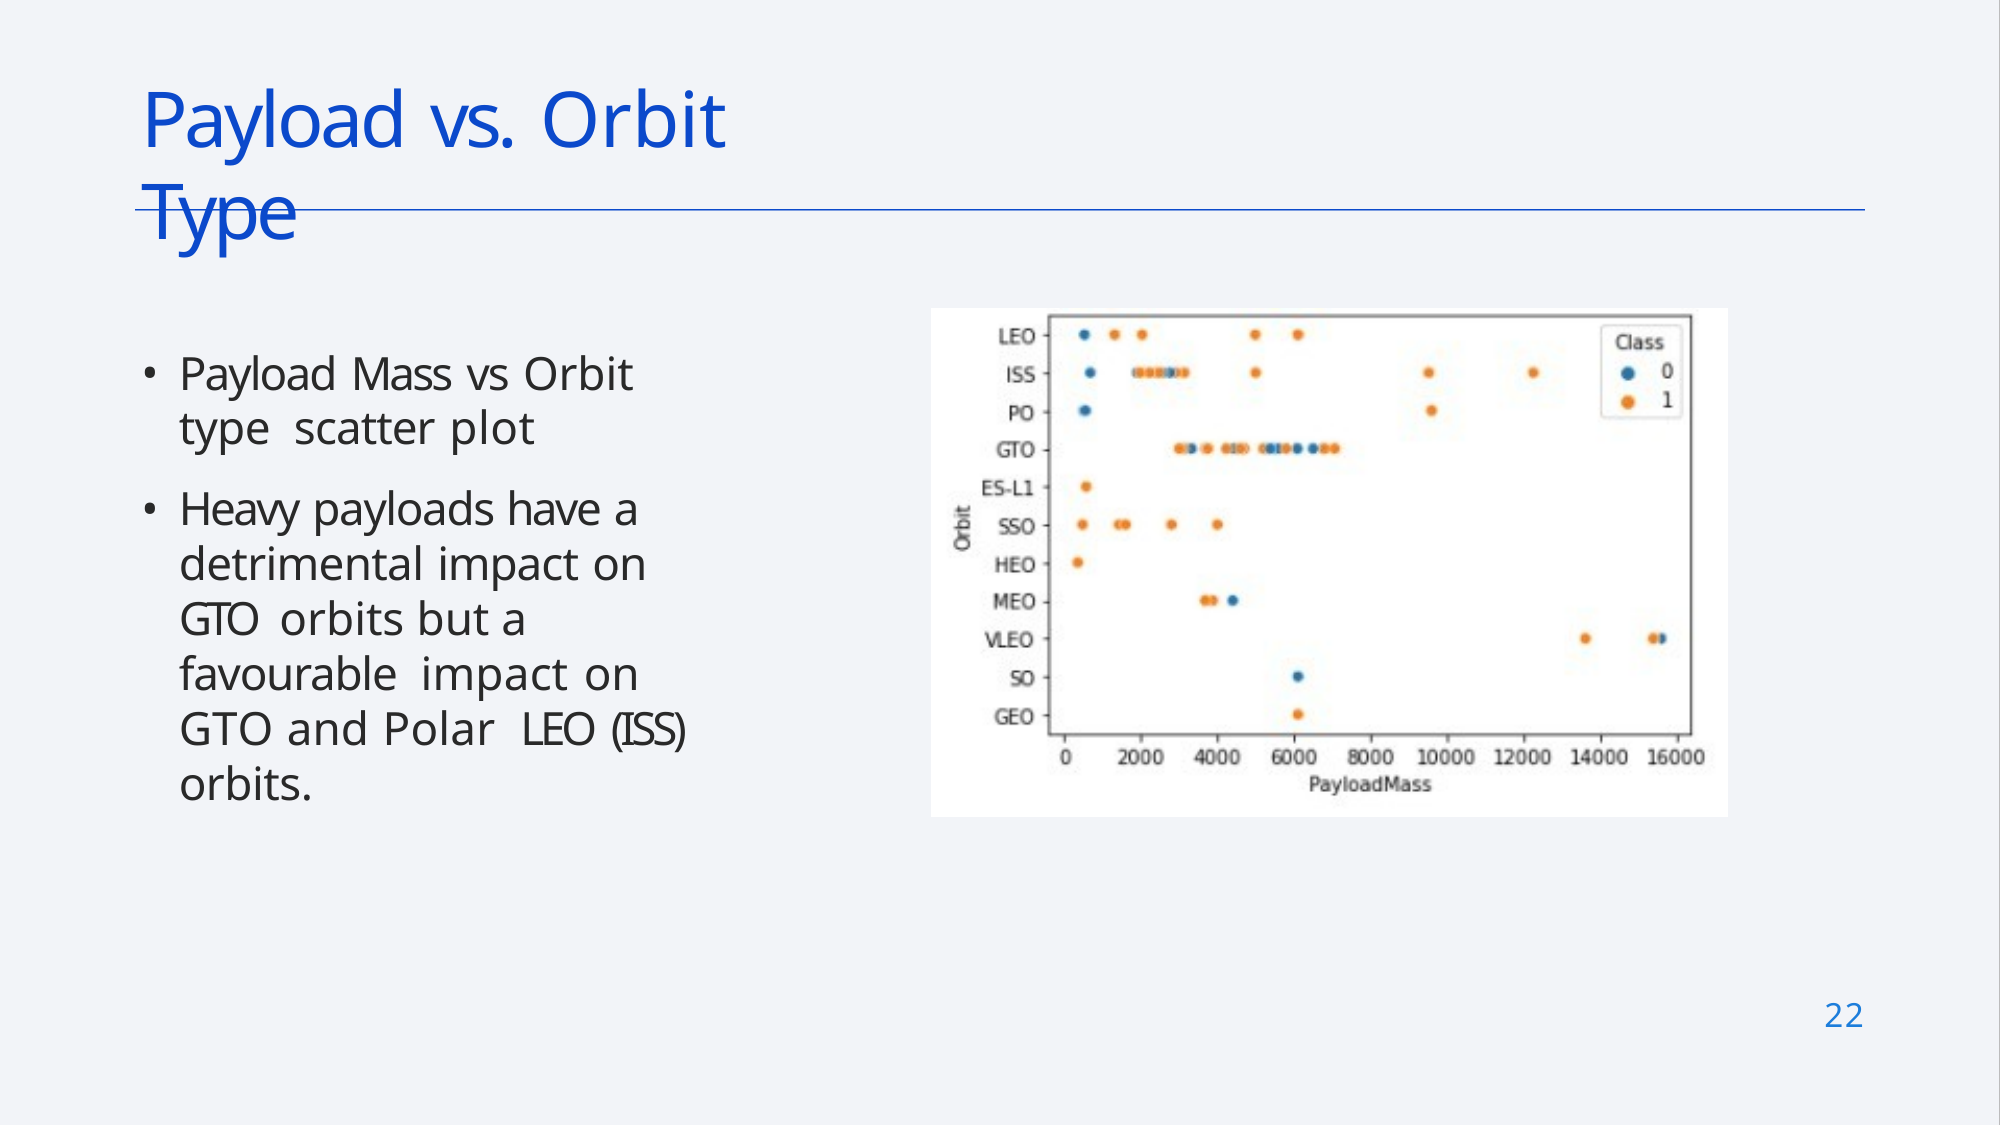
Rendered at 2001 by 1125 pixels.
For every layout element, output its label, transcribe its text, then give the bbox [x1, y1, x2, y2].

text_box Payload Mass vs Orbit type scatter plot Heavy payloads have a detrimental impact on GTO orbits but a favourable impact on GTO and Polar LEO (ISS) orbits. [139, 340, 714, 810]
title Payload vs. Orbit Type [139, 67, 880, 258]
picture [0, 0, 2000, 1125]
slide_number 22 [1818, 1000, 1871, 1125]
